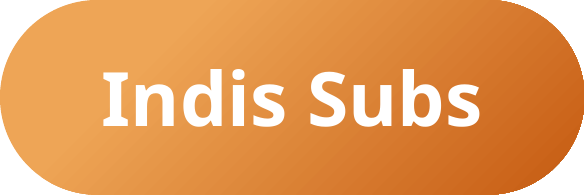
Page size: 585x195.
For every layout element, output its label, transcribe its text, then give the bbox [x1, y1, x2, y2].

text_box [0, 0, 585, 195]
text_box Indis Subs [86, 44, 498, 150]
